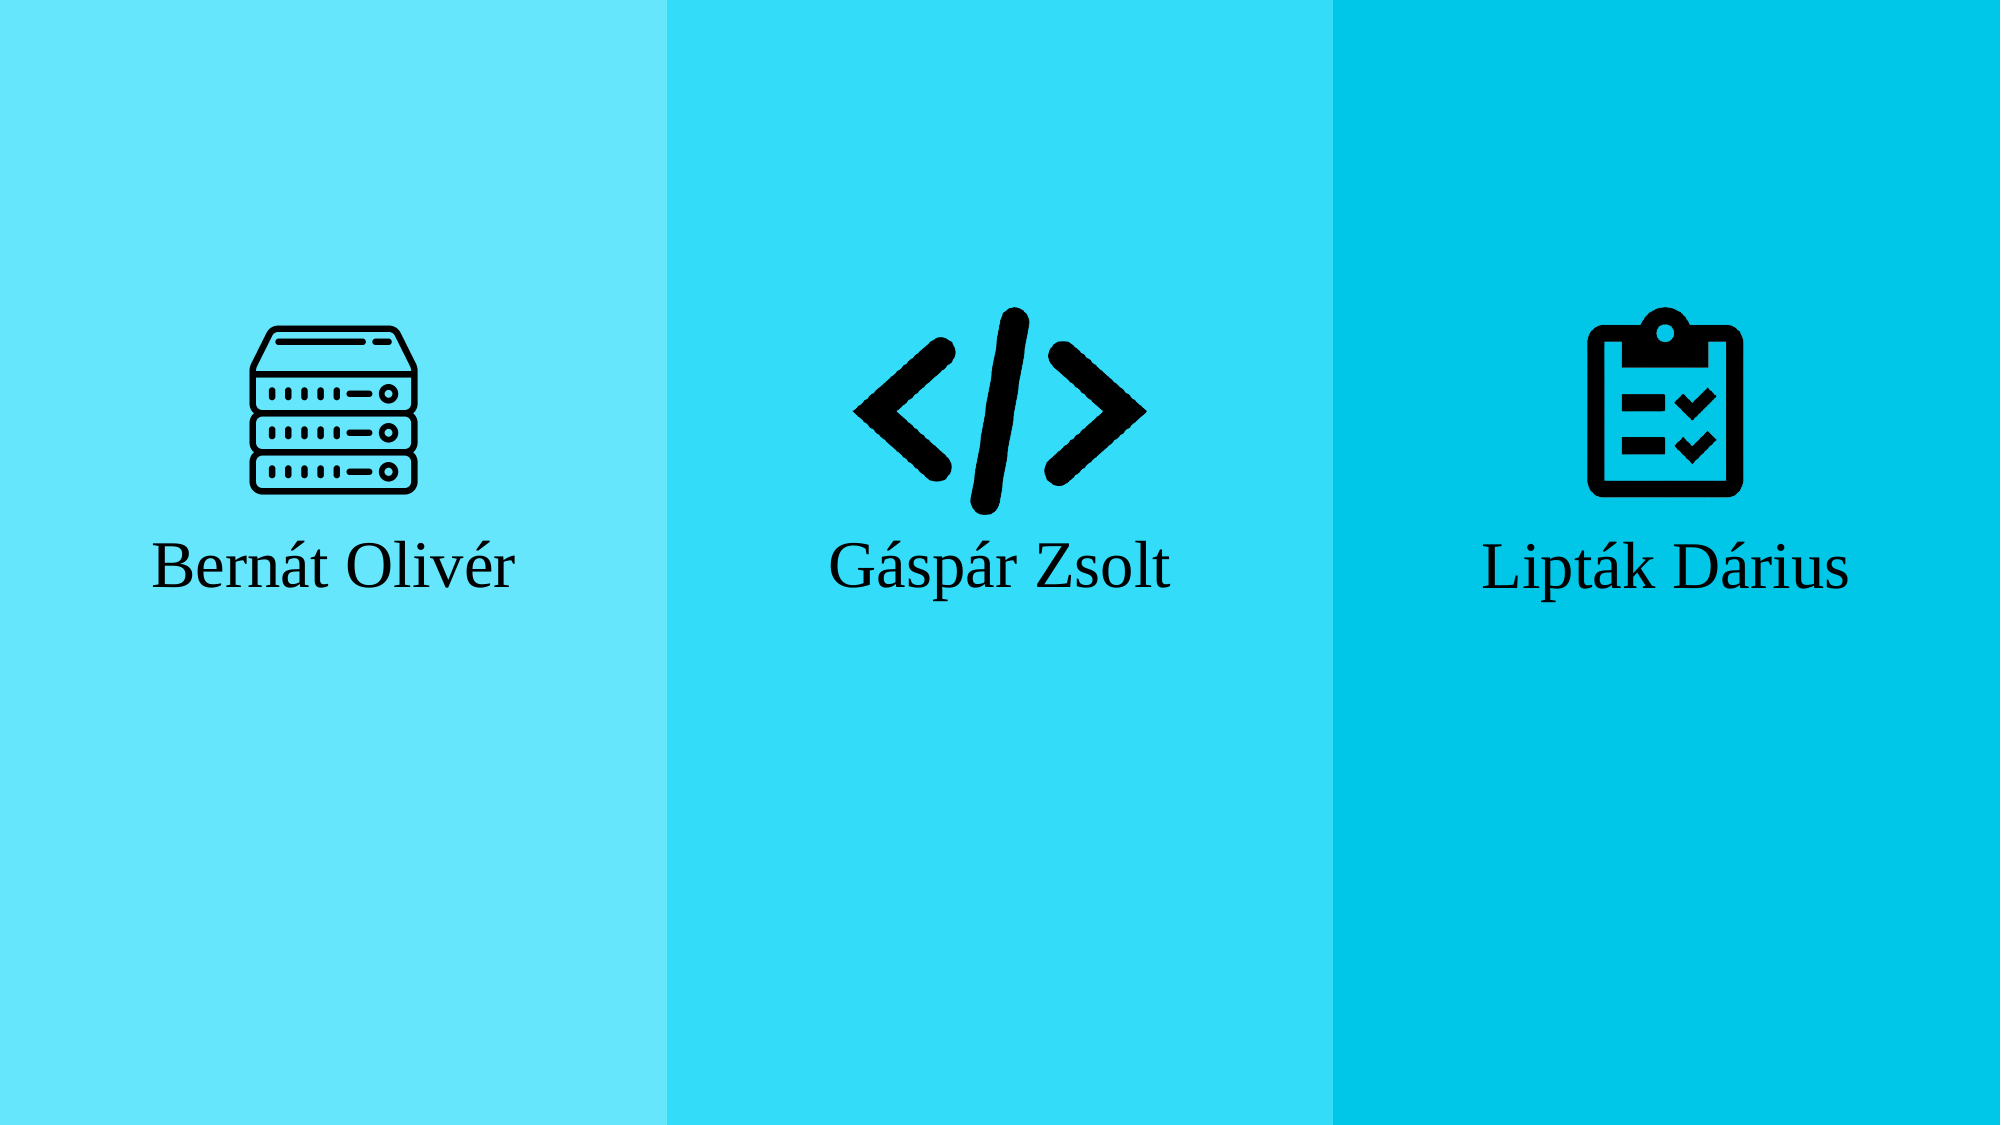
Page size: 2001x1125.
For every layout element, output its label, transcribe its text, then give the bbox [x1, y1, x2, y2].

picture [1543, 307, 1787, 515]
text_box [0, 0, 668, 1125]
text_box [668, 0, 1332, 1125]
text_box Lipták Dárius [1466, 514, 1867, 610]
text_box Bernát Olivér [136, 513, 532, 609]
text_box Gáspár Zsolt [813, 513, 1187, 609]
picture [229, 306, 438, 515]
picture [851, 307, 1148, 515]
text_box [1332, 0, 2000, 1125]
